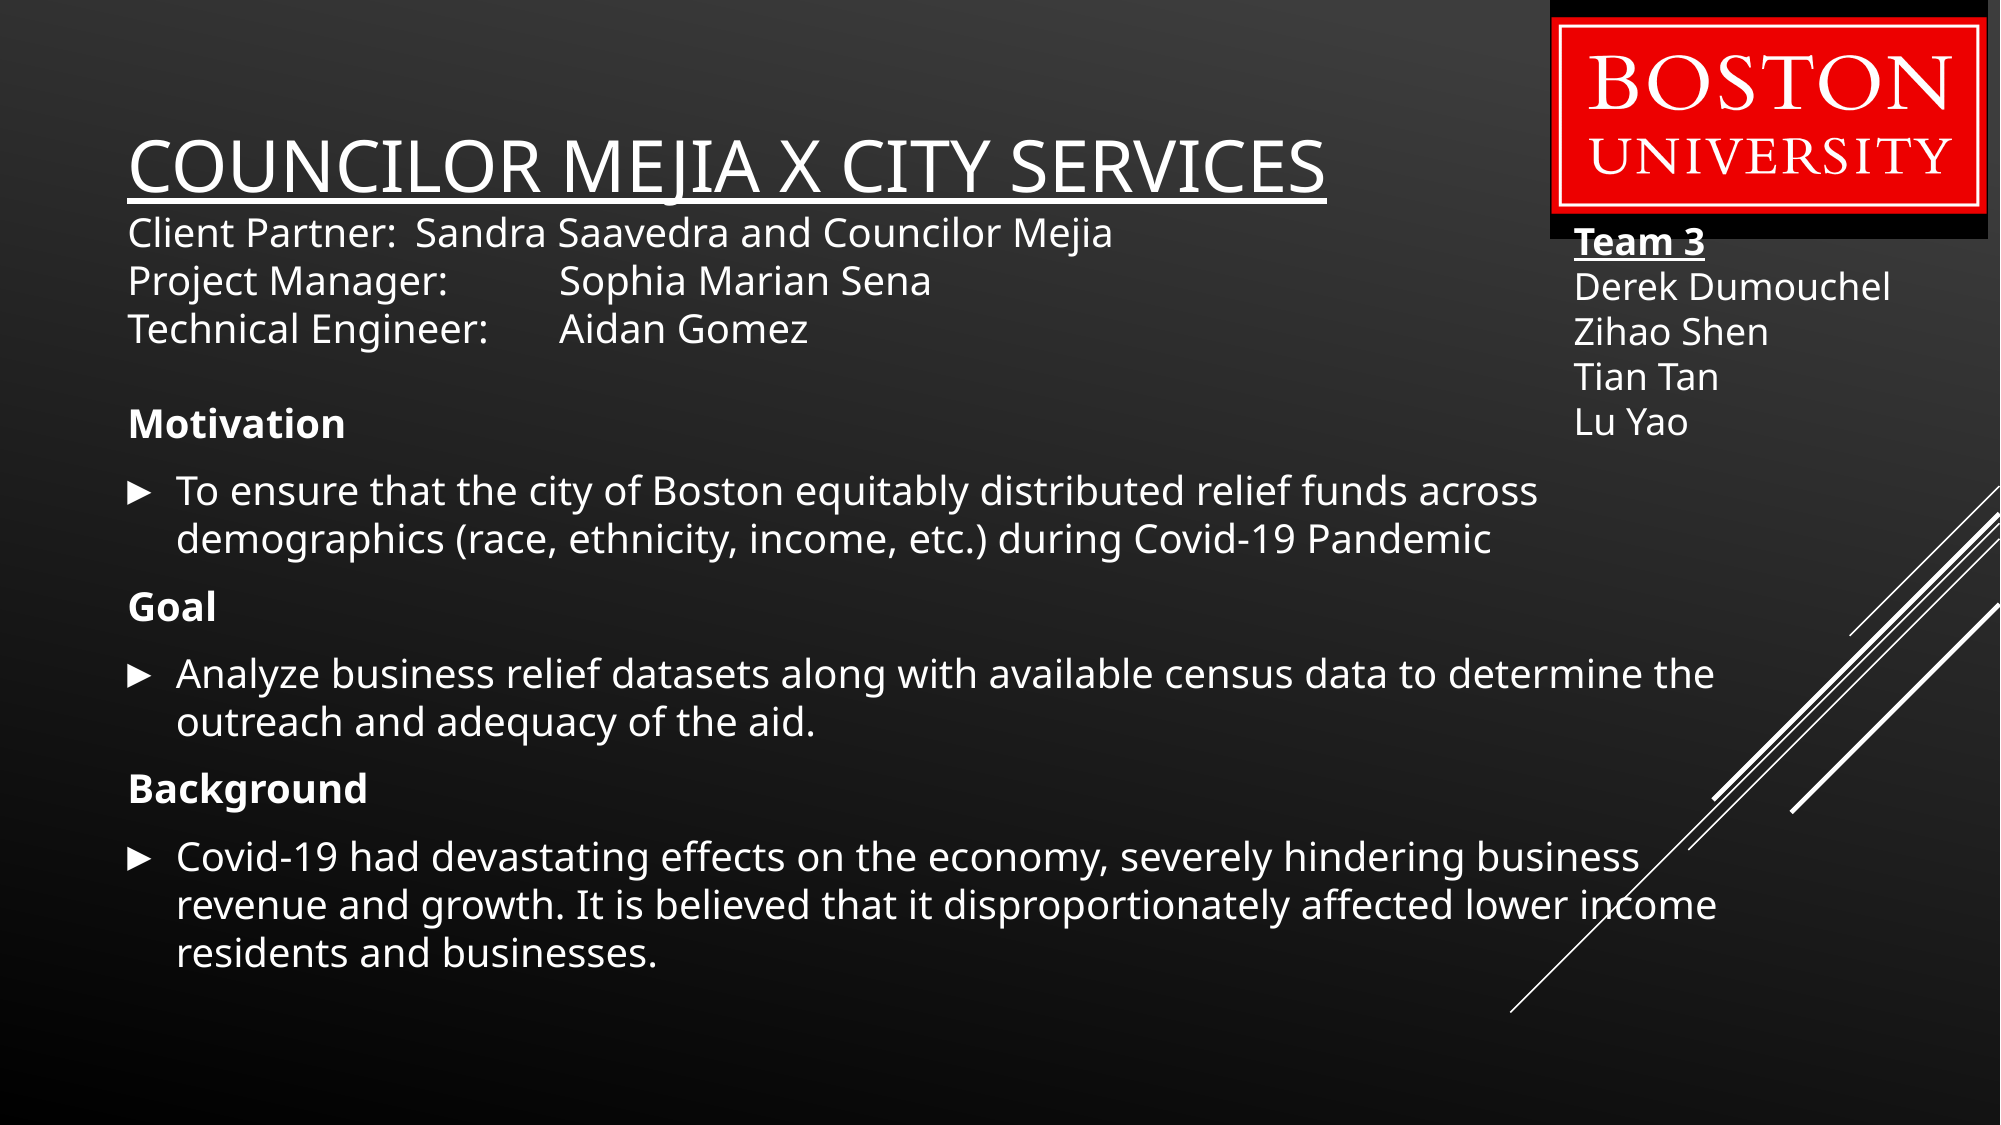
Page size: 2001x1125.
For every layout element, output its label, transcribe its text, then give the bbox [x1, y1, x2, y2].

title COUNCILOR MEJIA X CITY SERVICES Client Partner: Sandra Saavedra and Councilor Mejia Project Manager: Sophia Marian Sena Technical Engineer: Aidan Gomez [112, 112, 1513, 360]
list Motivation To ensure that the city of Boston equitably distributed relief funds across demographics (race, ethnicity, income, etc.) during Covid-19 Pandemic Goal Analyze business relief datasets along with available census data to determine the outreach and adequacy of the aid. Background Covid-19 had devastating effects on the economy, severely hindering business revenue and growth. It is believed that it disproportionately affected lower income residents and businesses. [112, 390, 1763, 984]
text_box Team 3 Derek Dumouchel Zihao Shen Tian Tan Lu Yao [1558, 210, 1966, 451]
picture [1550, 0, 1988, 239]
